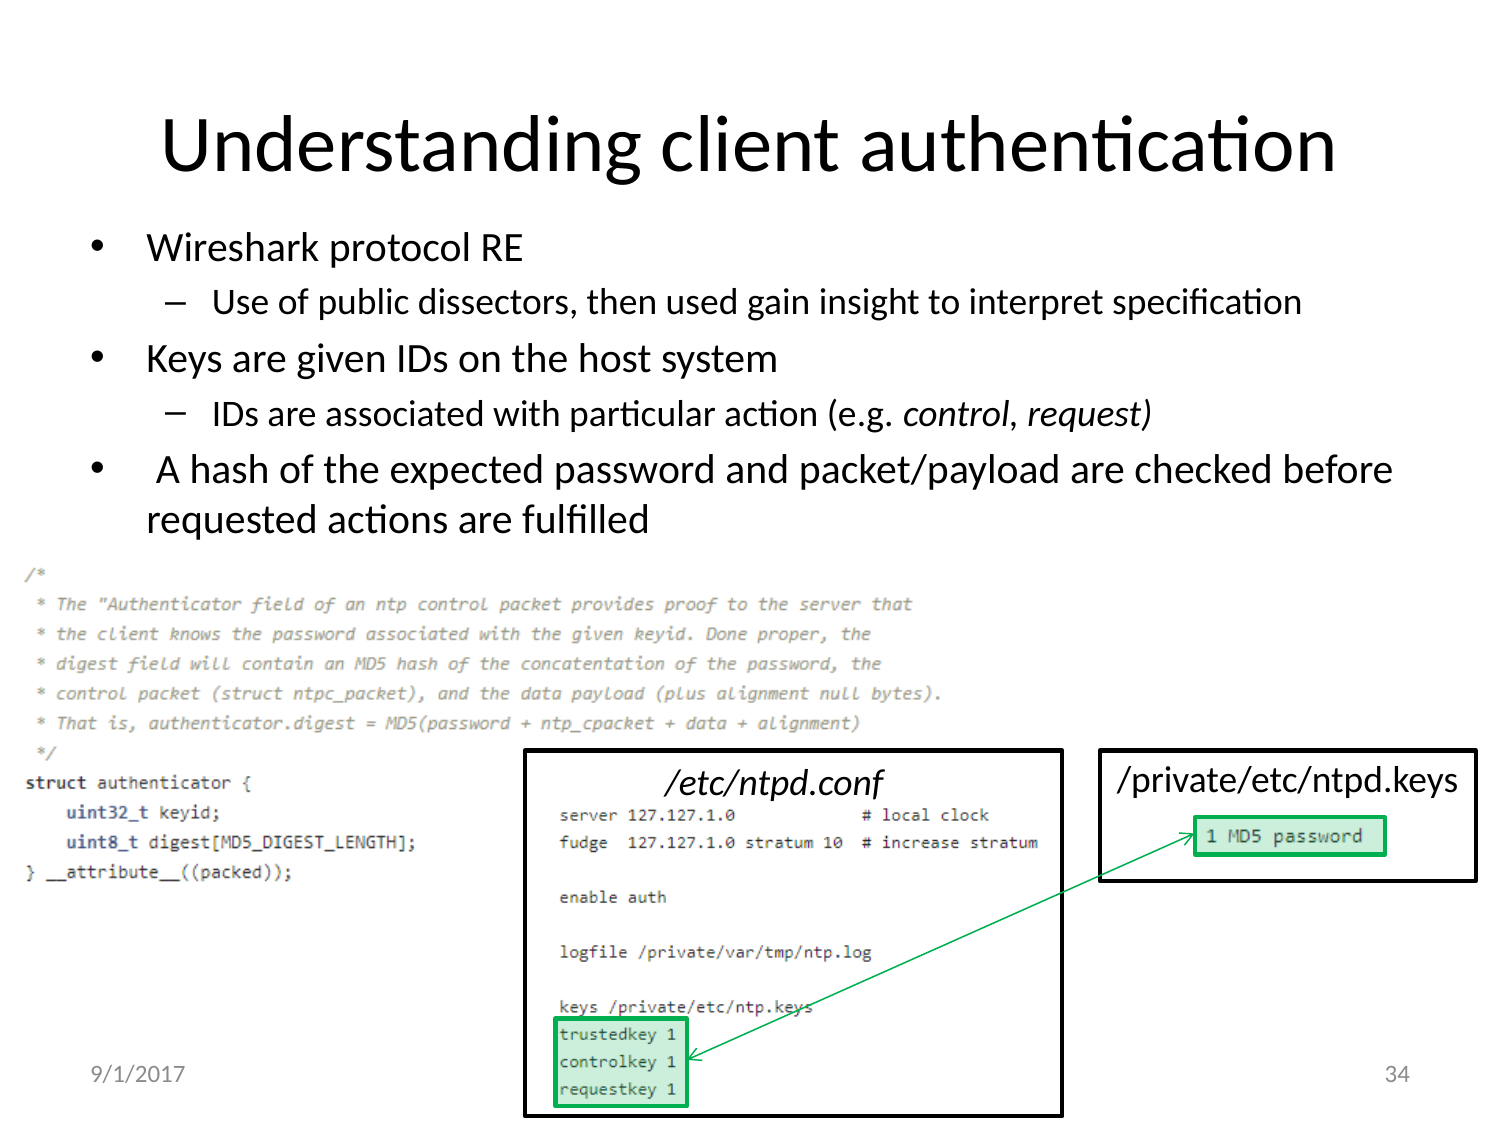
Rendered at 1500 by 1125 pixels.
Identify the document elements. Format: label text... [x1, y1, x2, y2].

text_box [1199, 748, 1478, 883]
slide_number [75, 1042, 425, 1103]
text_box [523, 902, 550, 1118]
picture [12, 562, 1040, 1114]
slide_number 34 [1074, 1042, 1425, 1103]
text_box [952, 748, 1064, 831]
title Understanding client authentication [75, 45, 1425, 212]
picture [1190, 806, 1385, 866]
text_box [1098, 748, 1187, 831]
list Wireshark protocol RE Use of public dissectors, then used gain insight to interpret specification Keys are given IDs on the host system IDs are associated with particular action (e.g. control, request) A hash of the expected password and packet/payload are checked before requested actions are fulfilled [75, 212, 1425, 575]
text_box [686, 833, 1195, 1061]
text_box /private/etc/ntpd.keys [1102, 747, 1474, 808]
text_box [1042, 1068, 1064, 1118]
